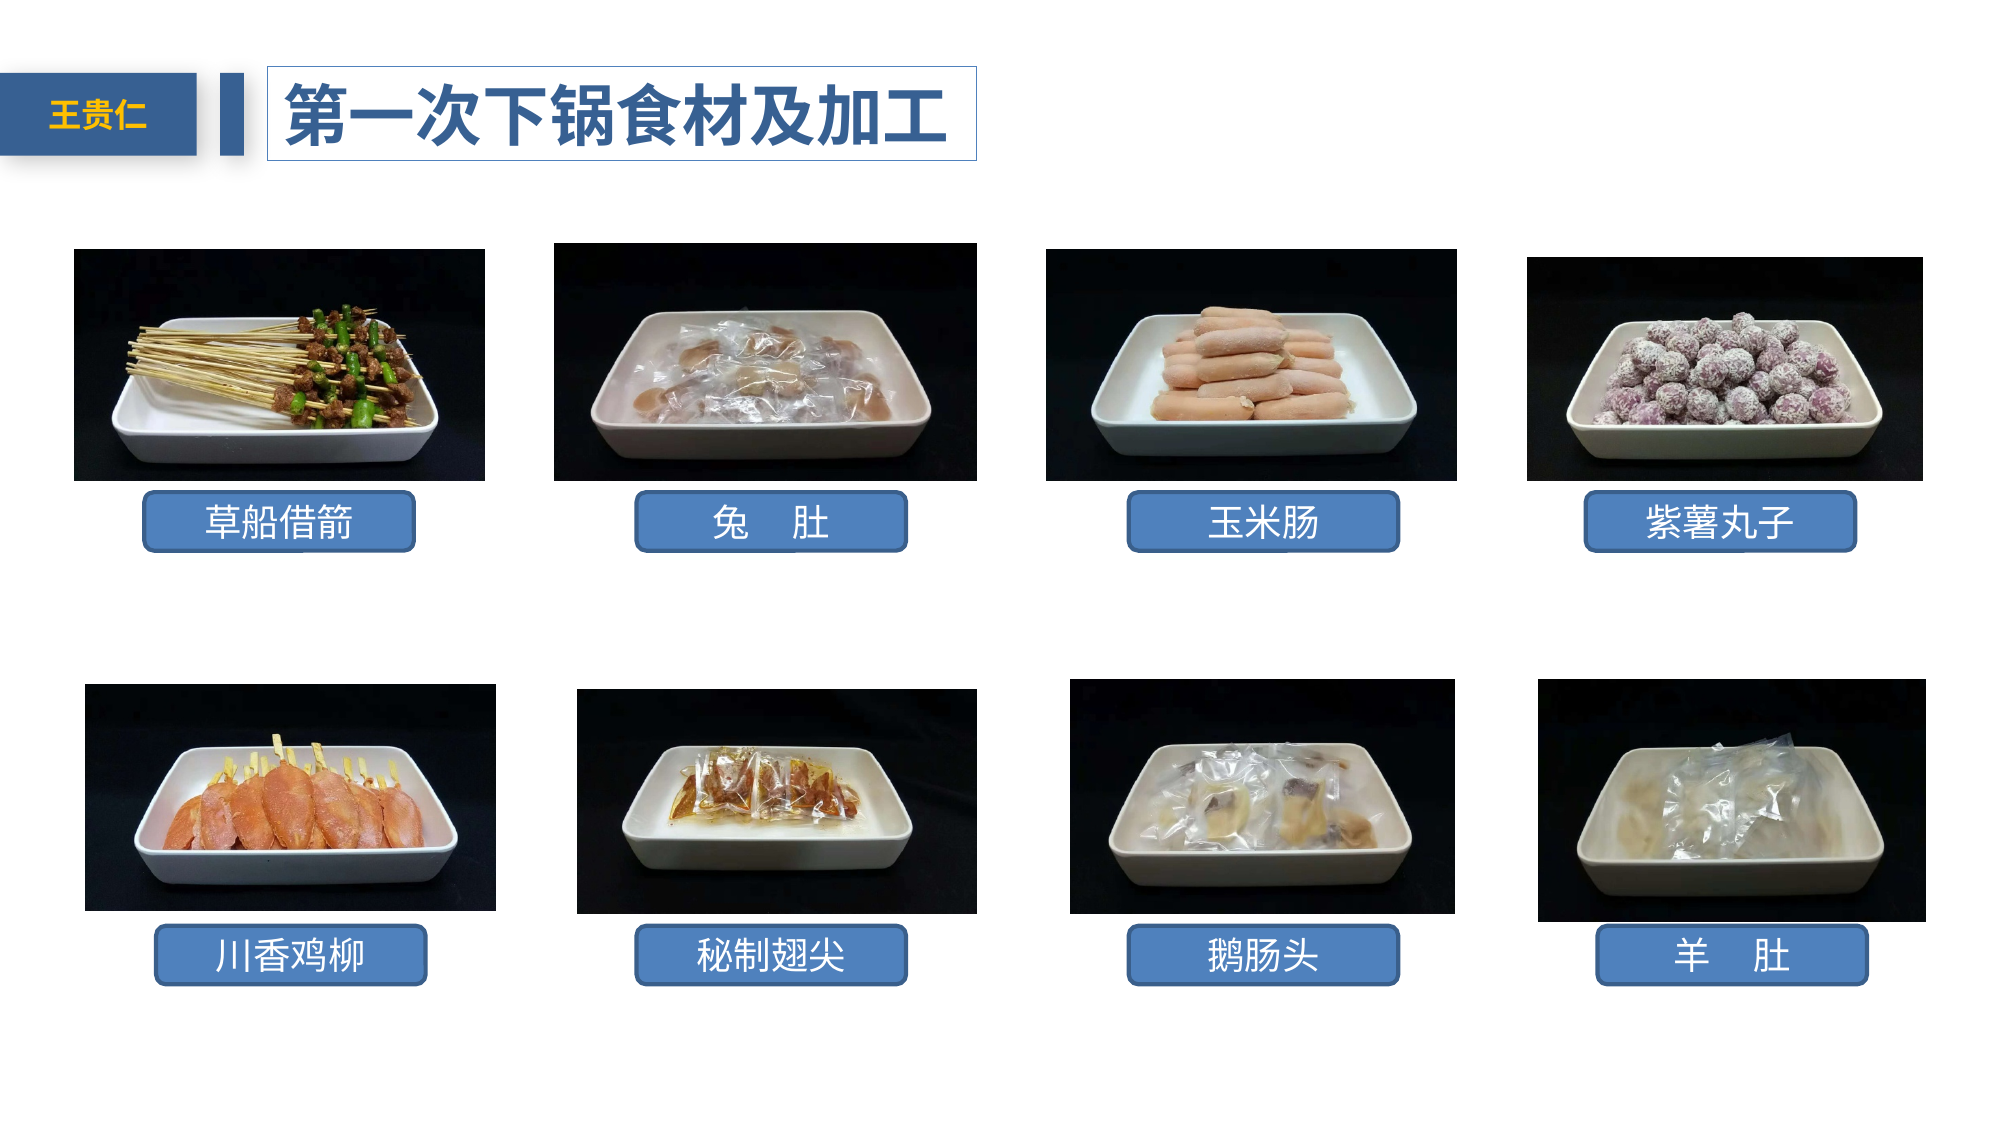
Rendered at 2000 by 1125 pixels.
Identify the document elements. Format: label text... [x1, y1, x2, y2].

picture [85, 684, 497, 912]
text_box [218, 71, 246, 158]
picture [1069, 679, 1455, 915]
picture [1538, 679, 1926, 923]
picture [1526, 257, 1924, 481]
picture [1046, 249, 1458, 481]
picture [73, 249, 485, 481]
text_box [144, 491, 1856, 551]
text_box 鹅肠头 [1126, 924, 1401, 987]
text_box 第一次下锅食材及加工 [267, 66, 977, 161]
text_box 王贵仁 [0, 71, 199, 158]
text_box 川香鸡柳 [153, 923, 428, 987]
text_box 羊 肚 [1595, 932, 1870, 987]
text_box 秘制翅尖 [634, 923, 909, 987]
picture [554, 242, 977, 481]
picture [577, 689, 977, 915]
